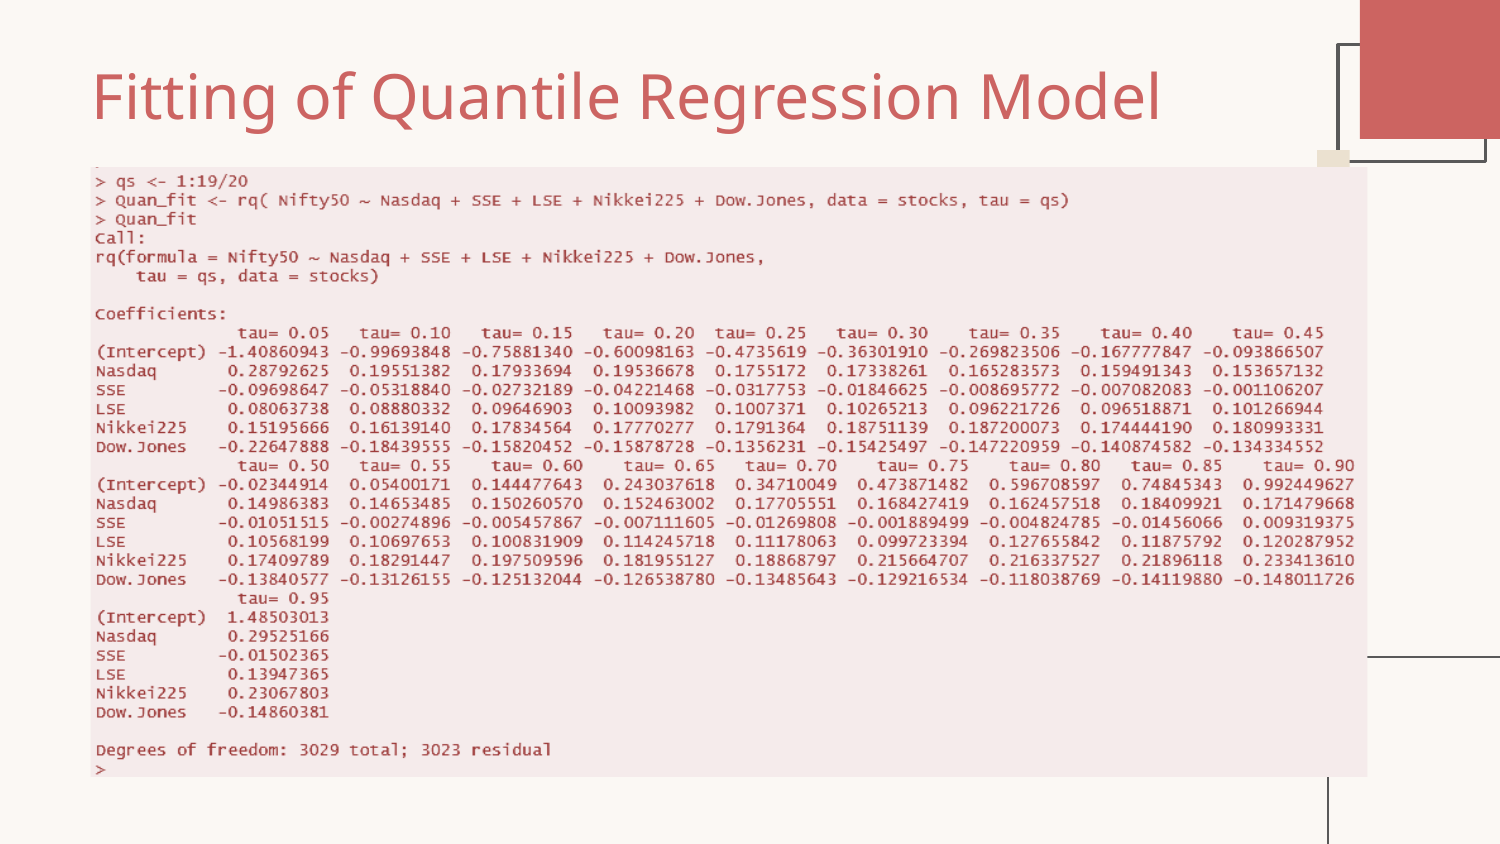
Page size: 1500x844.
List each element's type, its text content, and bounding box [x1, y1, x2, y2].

picture [90, 167, 1368, 777]
title Fitting of Quantile Regression Model [76, 47, 1475, 142]
